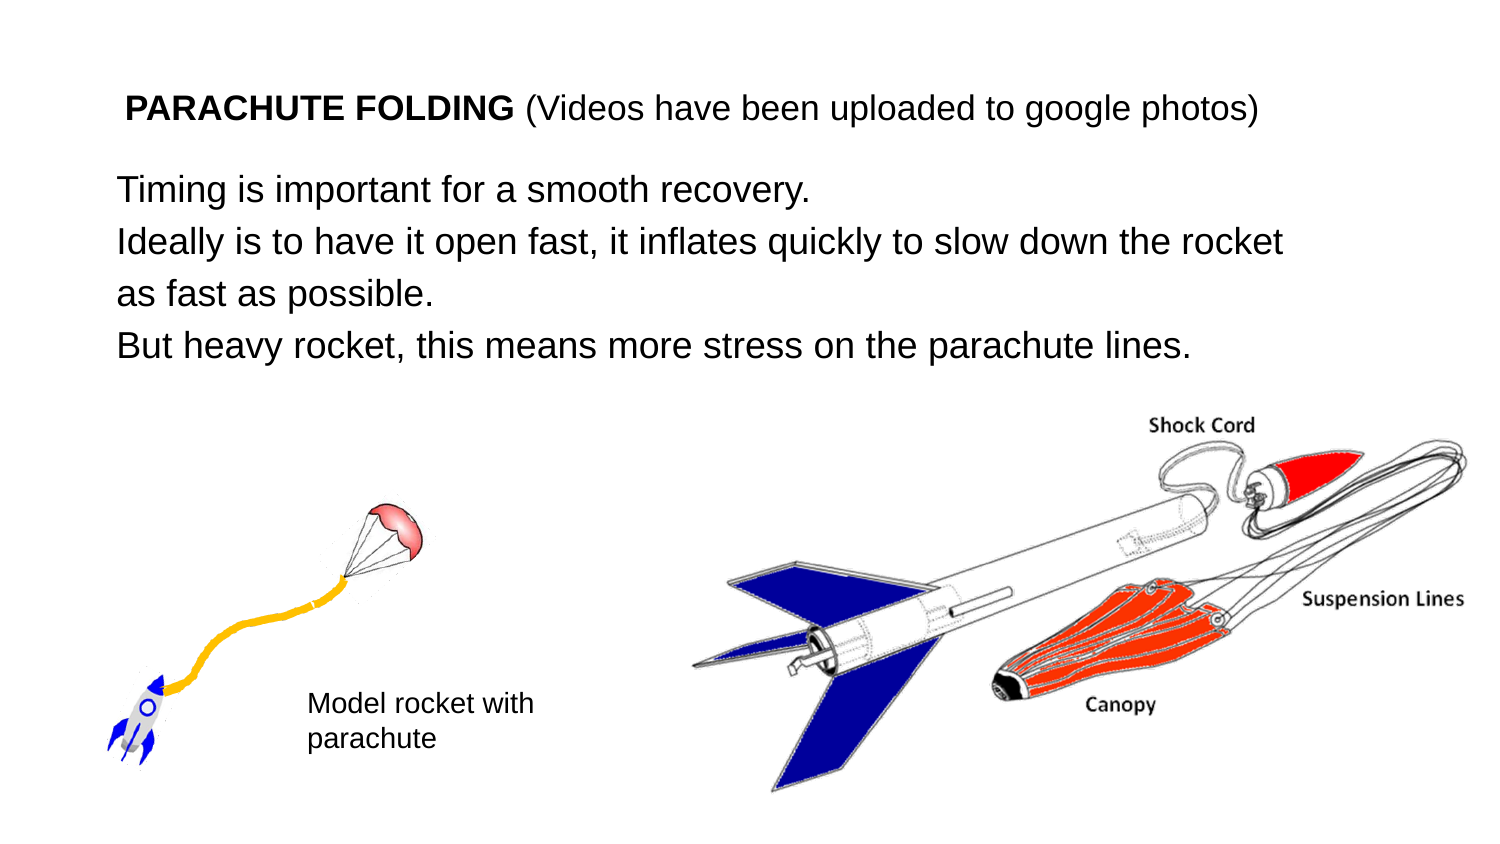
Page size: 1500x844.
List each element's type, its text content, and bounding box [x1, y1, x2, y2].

picture [101, 489, 436, 771]
text_box PARACHUTE FOLDING (Videos have been uploaded to google photos) [109, 70, 1345, 143]
text_box Timing is important for a smooth recovery. Ideally is to have it open fast, it inflates quickly to slow down the rocket as fast as possible. But heavy rocket, this means more stress on the parachute lines. [101, 143, 1337, 381]
text_box Model rocket with parachute [440, 669, 651, 770]
picture [675, 400, 1476, 811]
